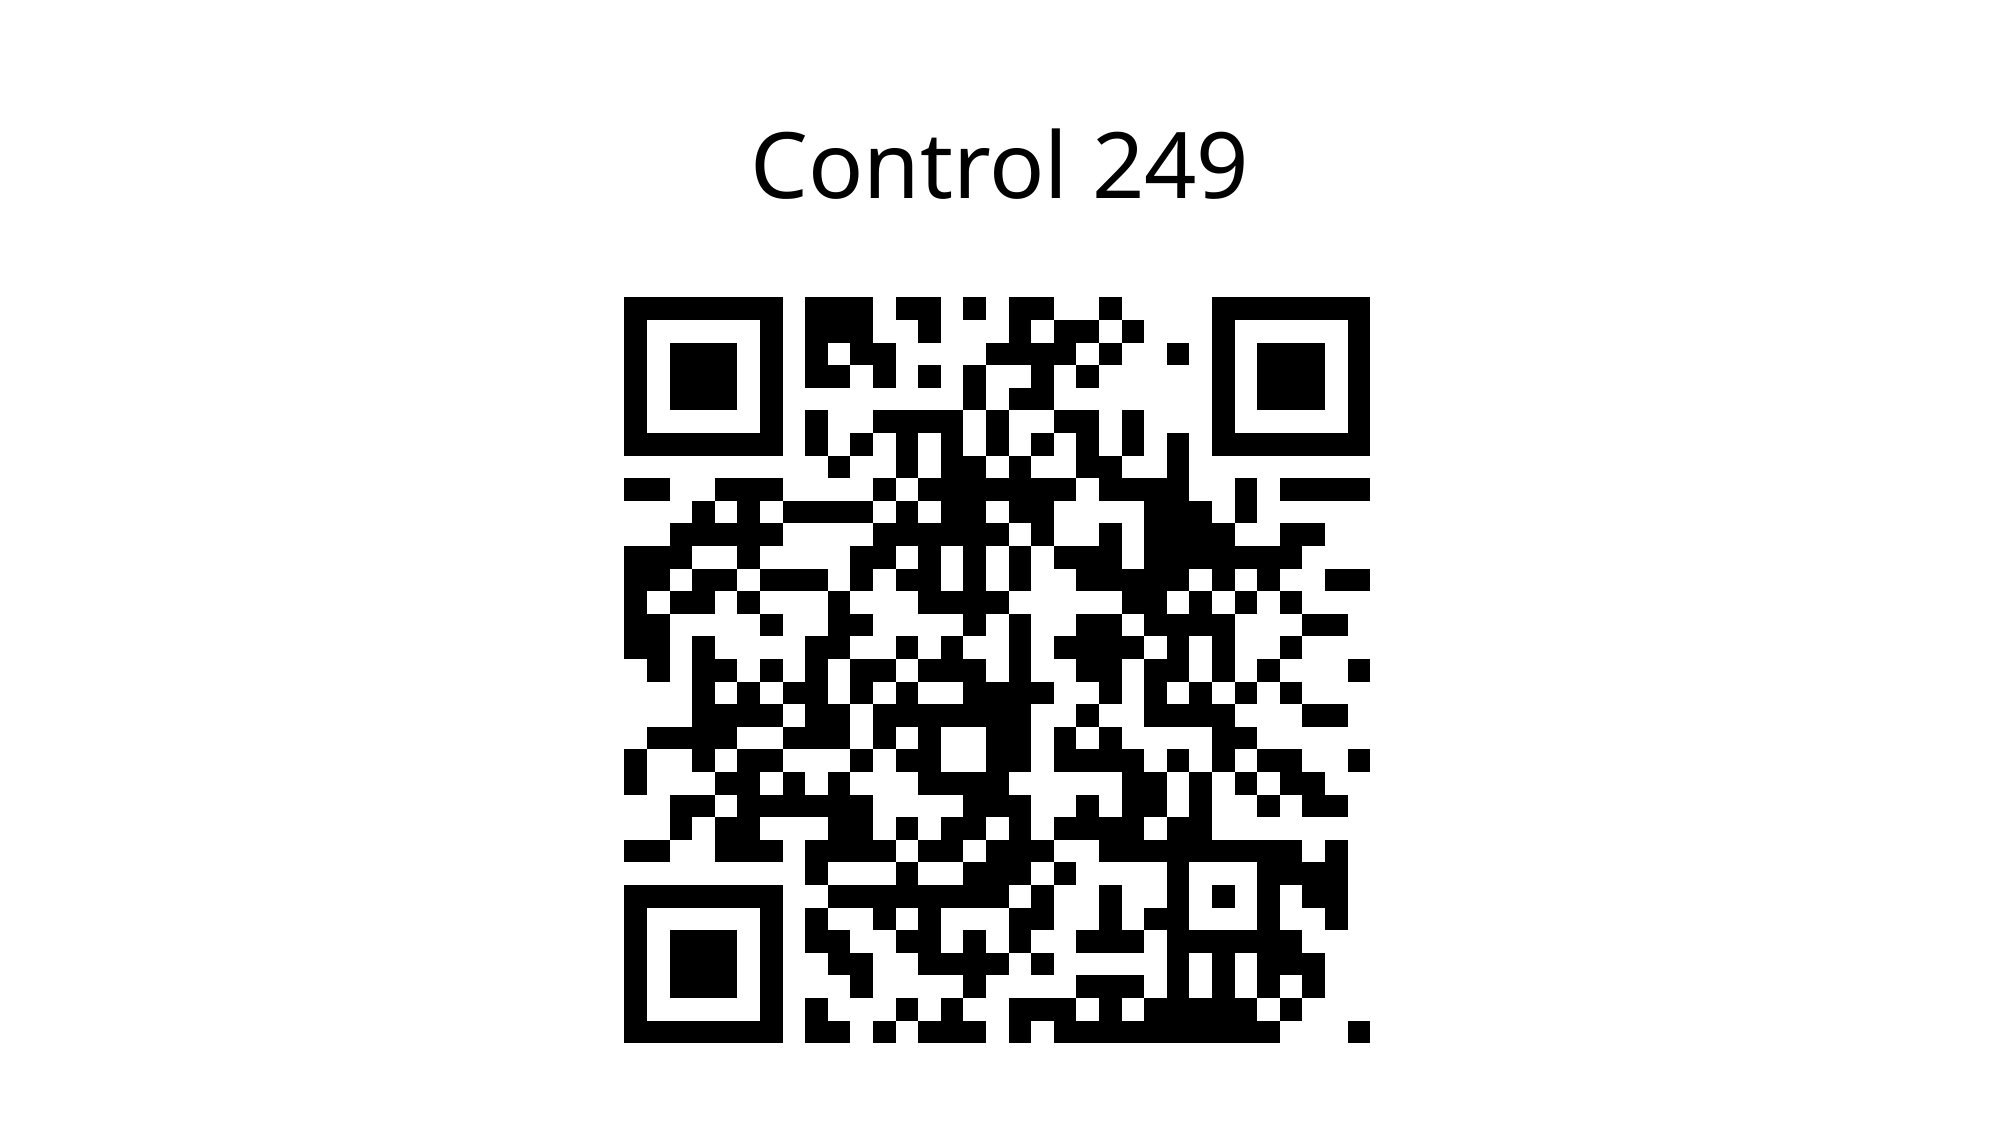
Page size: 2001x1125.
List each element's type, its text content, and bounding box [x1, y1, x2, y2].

title Control 249 [137, 59, 1863, 278]
picture [548, 221, 1452, 1125]
